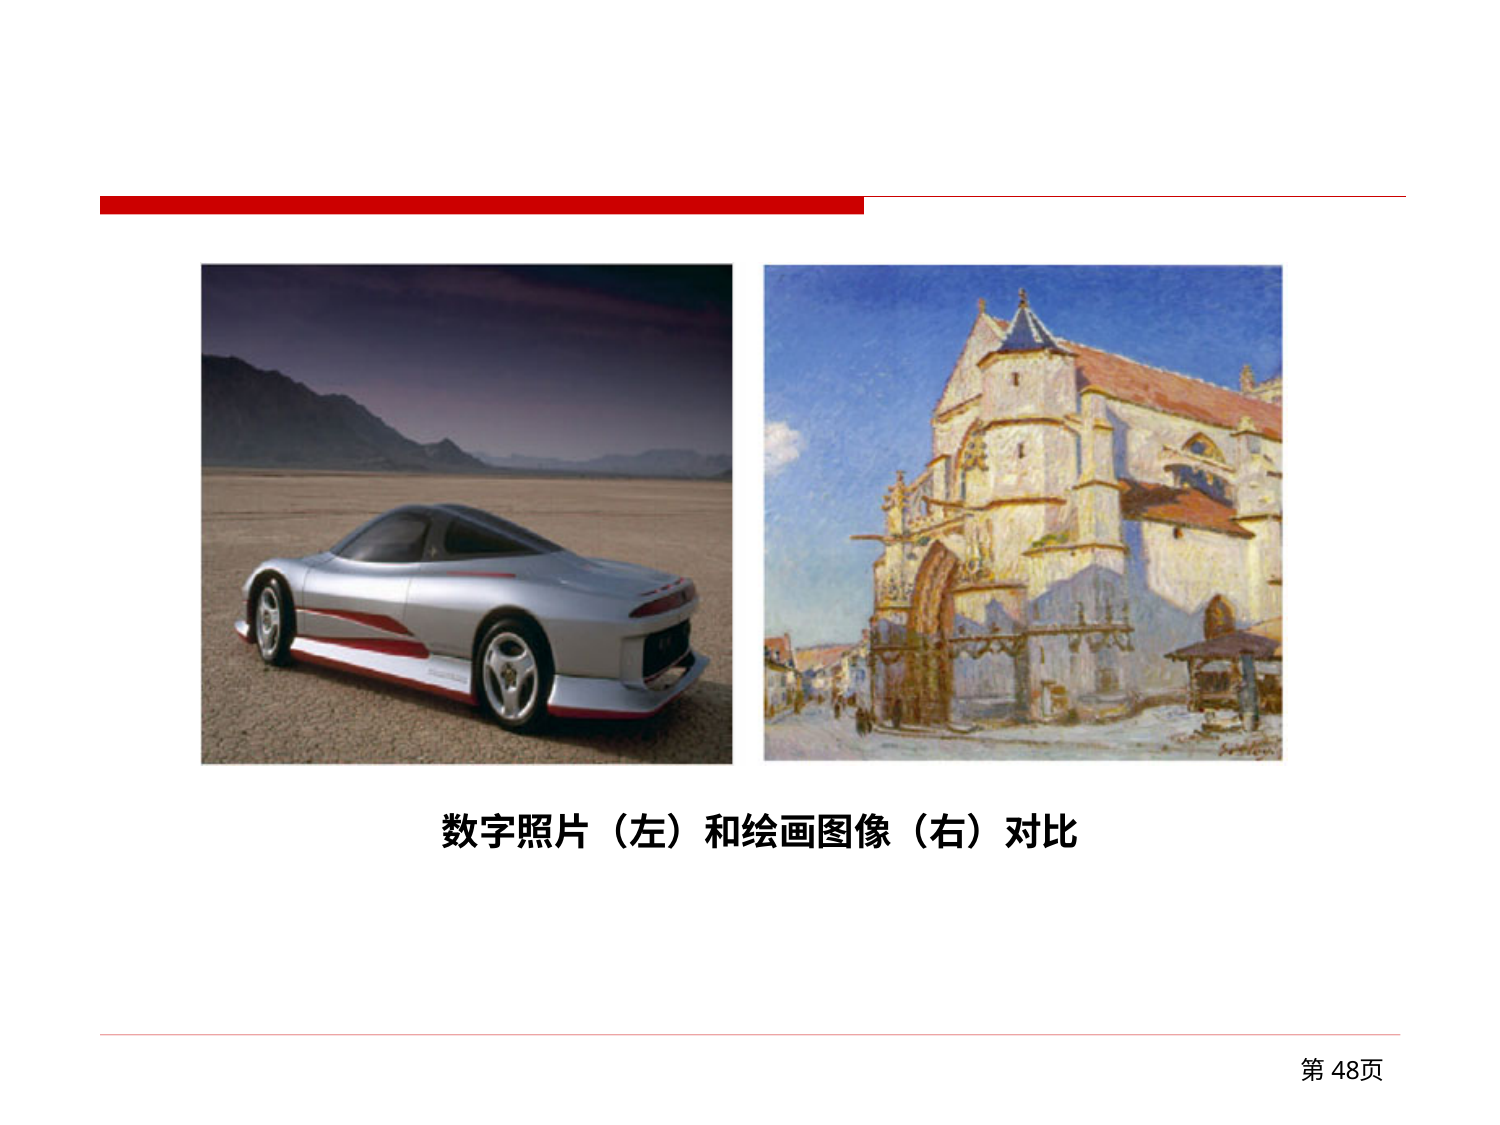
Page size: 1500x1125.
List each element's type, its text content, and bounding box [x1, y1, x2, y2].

text_box 数字照片（左）和绘画图像（右）对比 [426, 800, 1103, 860]
picture [199, 262, 1288, 766]
slide_number [1074, 1046, 1401, 1103]
